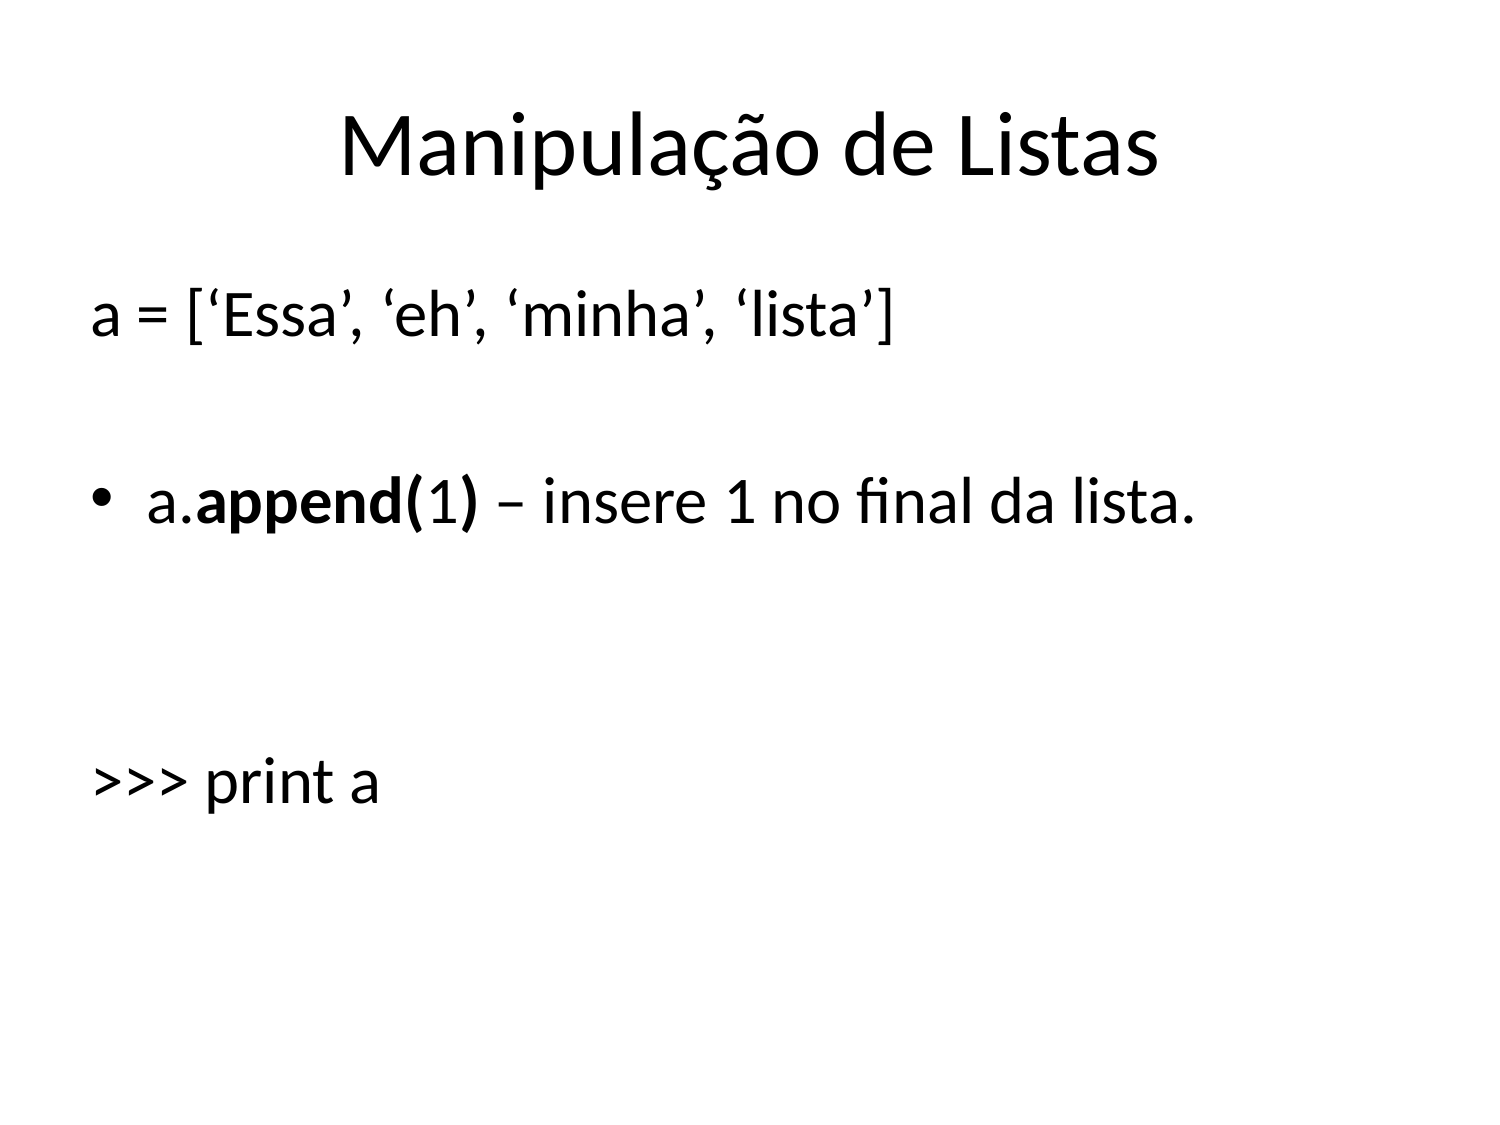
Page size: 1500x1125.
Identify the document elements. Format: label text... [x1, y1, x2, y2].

list a = [‘Essa’, ‘eh’, ‘minha’, ‘lista’] a.append(1) – insere 1 no final da lista. >>> print a [75, 262, 1425, 1005]
title Manipulação de Listas [75, 45, 1425, 233]
